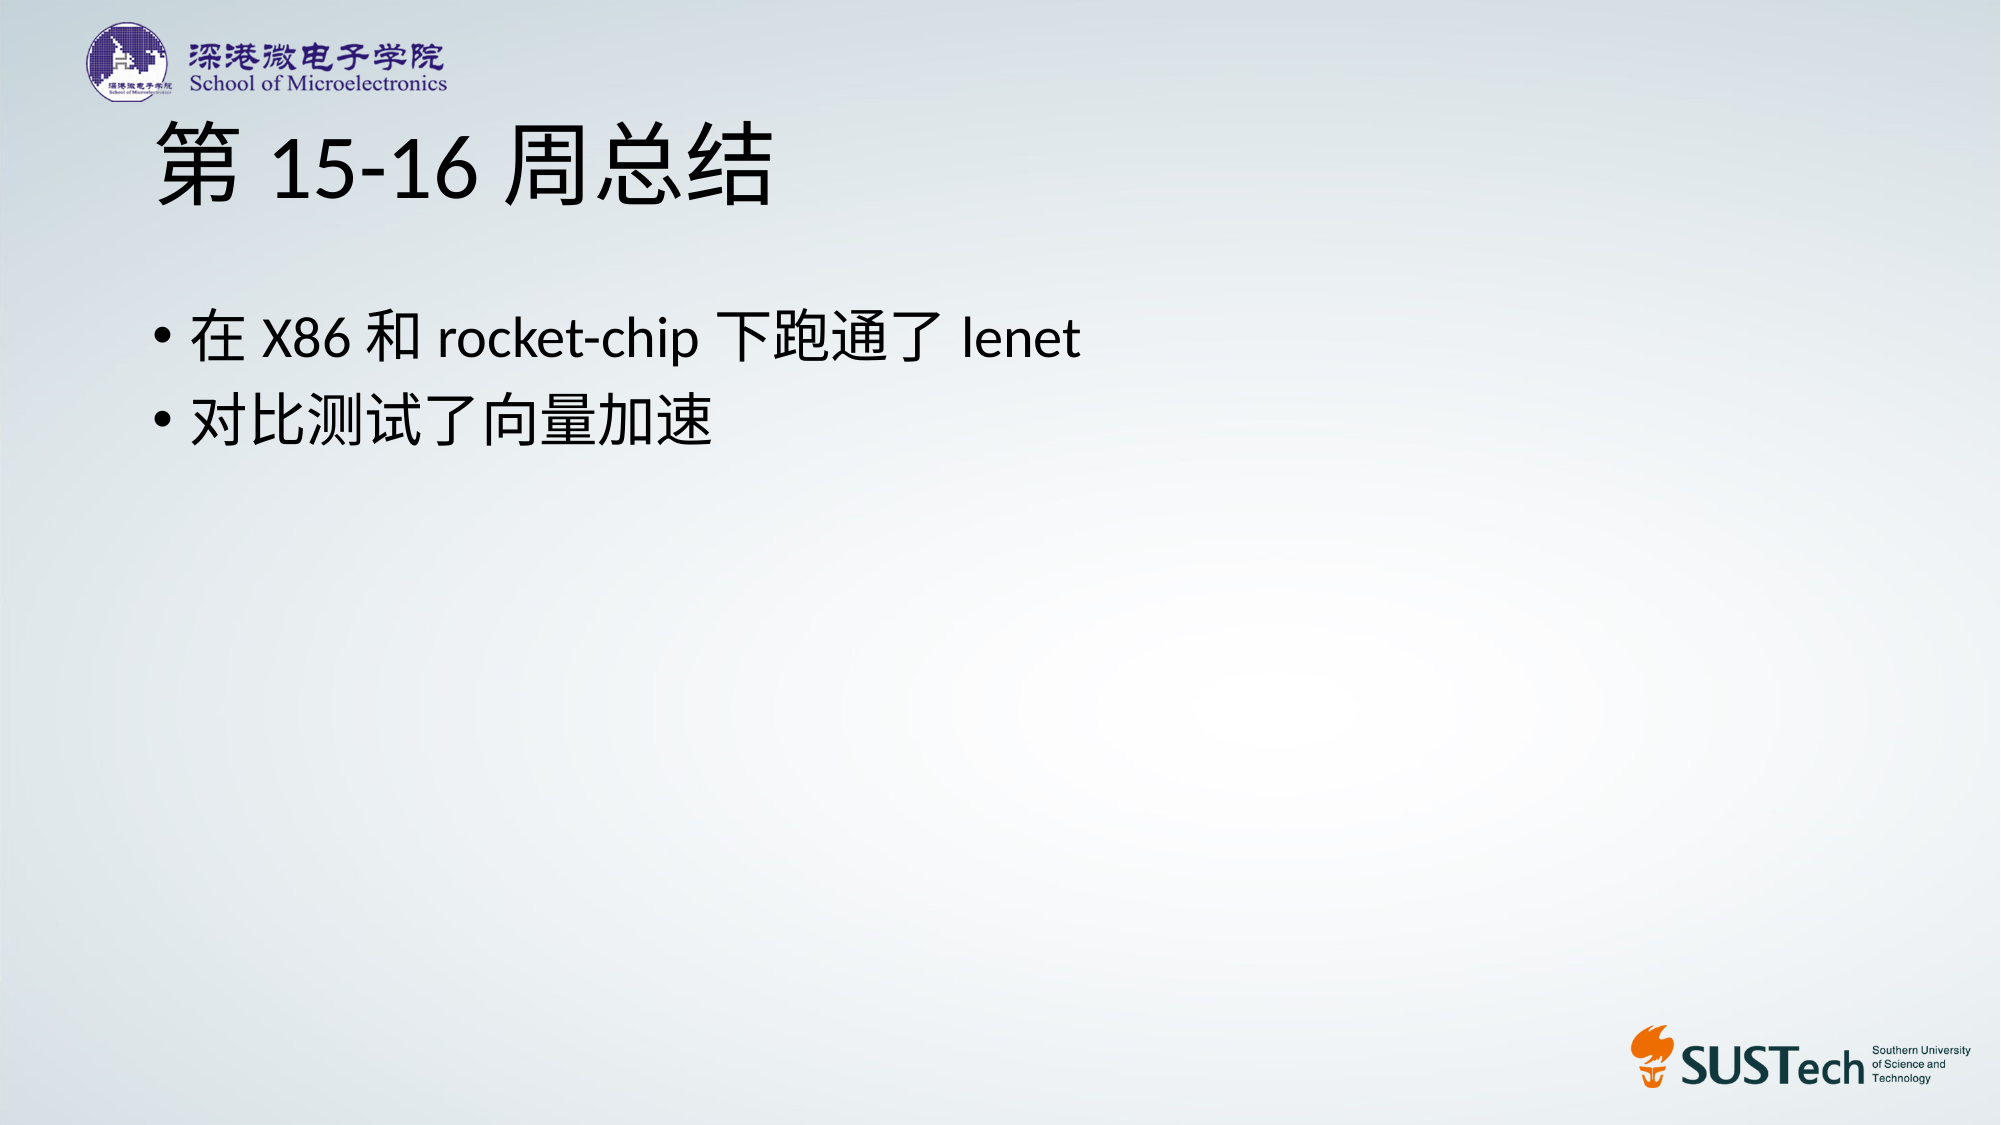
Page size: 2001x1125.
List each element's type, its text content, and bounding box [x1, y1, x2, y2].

title 第15-16周总结 [137, 59, 1863, 278]
picture [0, 0, 2001, 1125]
list 在X86和rocket-chip下跑通了lenet 对比测试了向量加速 [137, 299, 1863, 1014]
